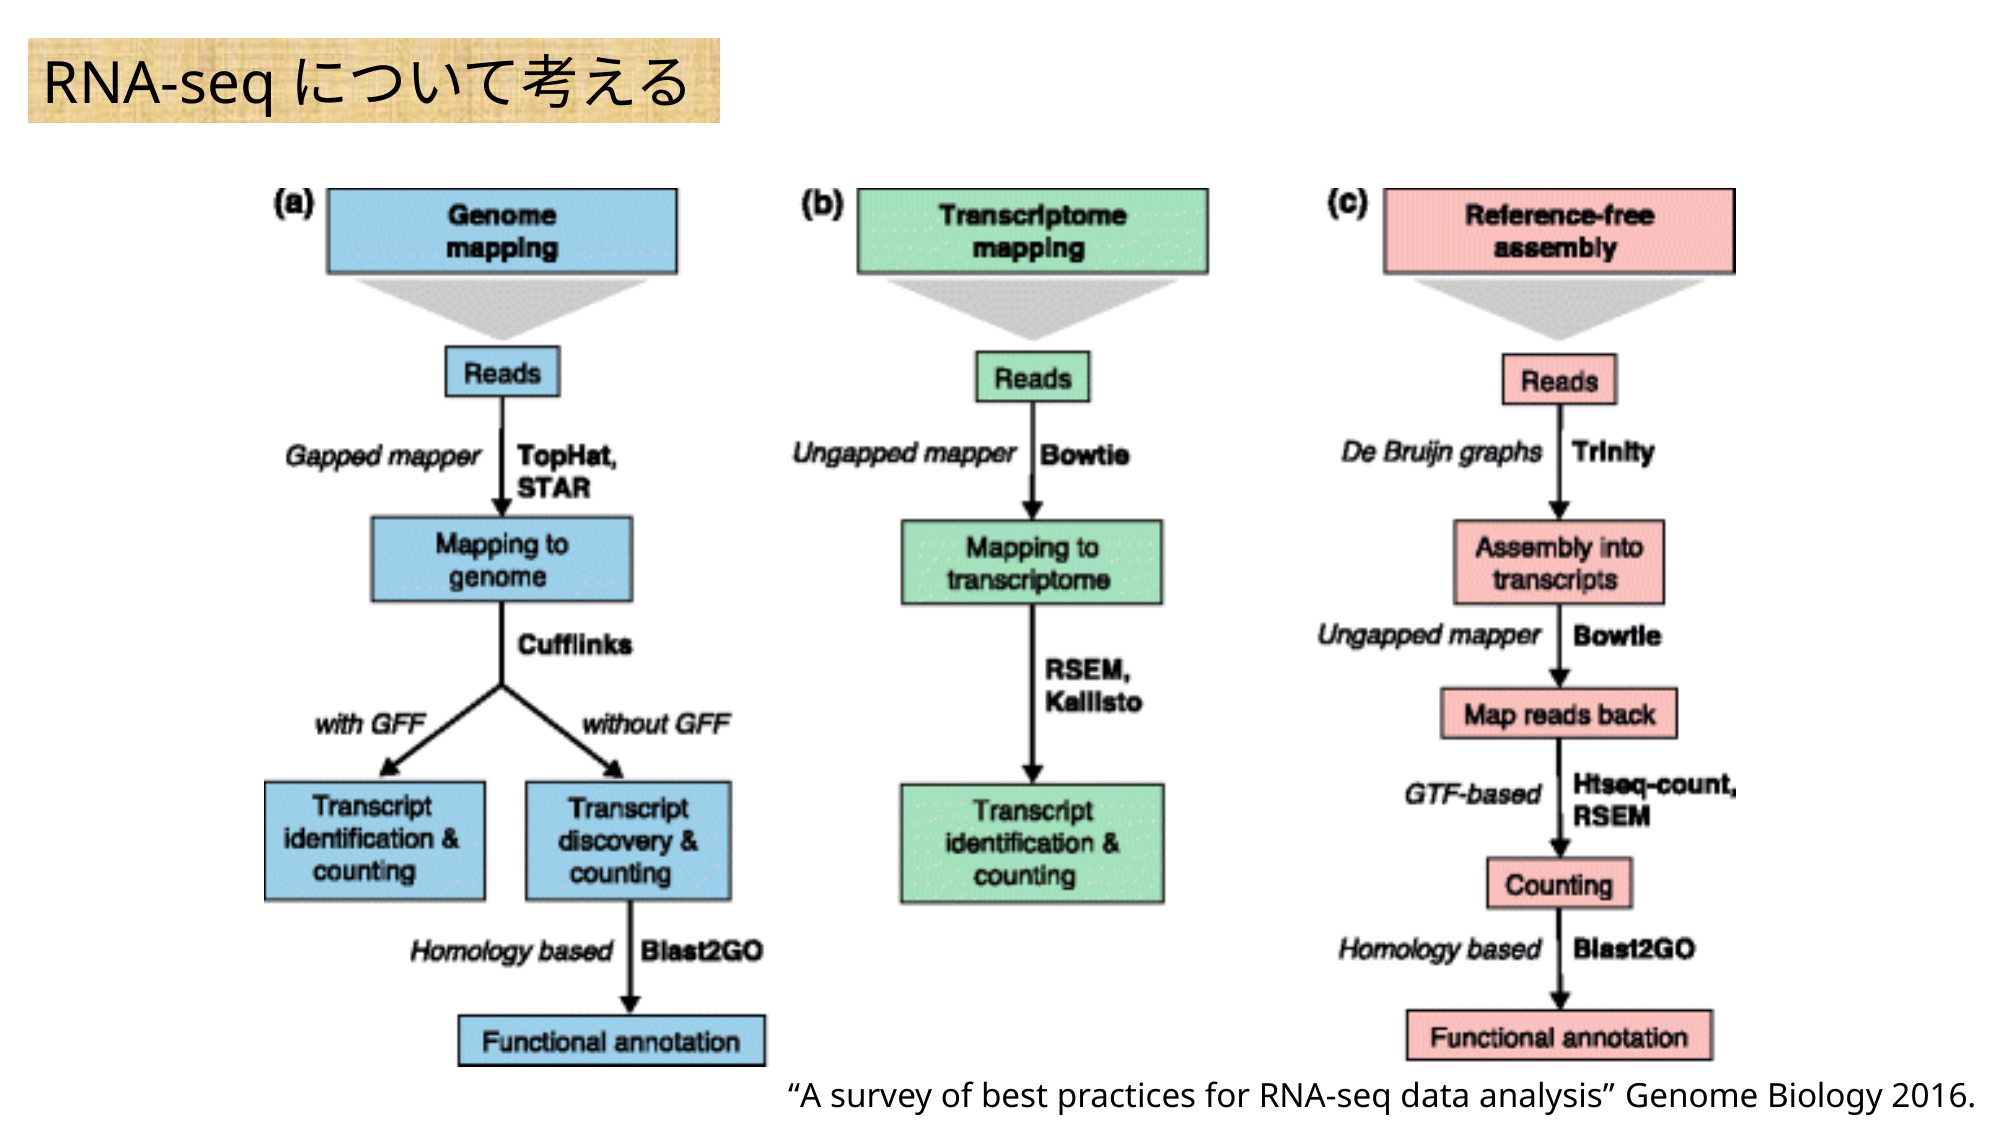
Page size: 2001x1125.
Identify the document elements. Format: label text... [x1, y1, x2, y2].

picture [264, 188, 1736, 1067]
text_box “A survey of best practices for RNA-seq data analysis” Genome Biology 2016. [773, 1066, 2000, 1122]
text_box RNA-seqについて考える [28, 38, 721, 123]
